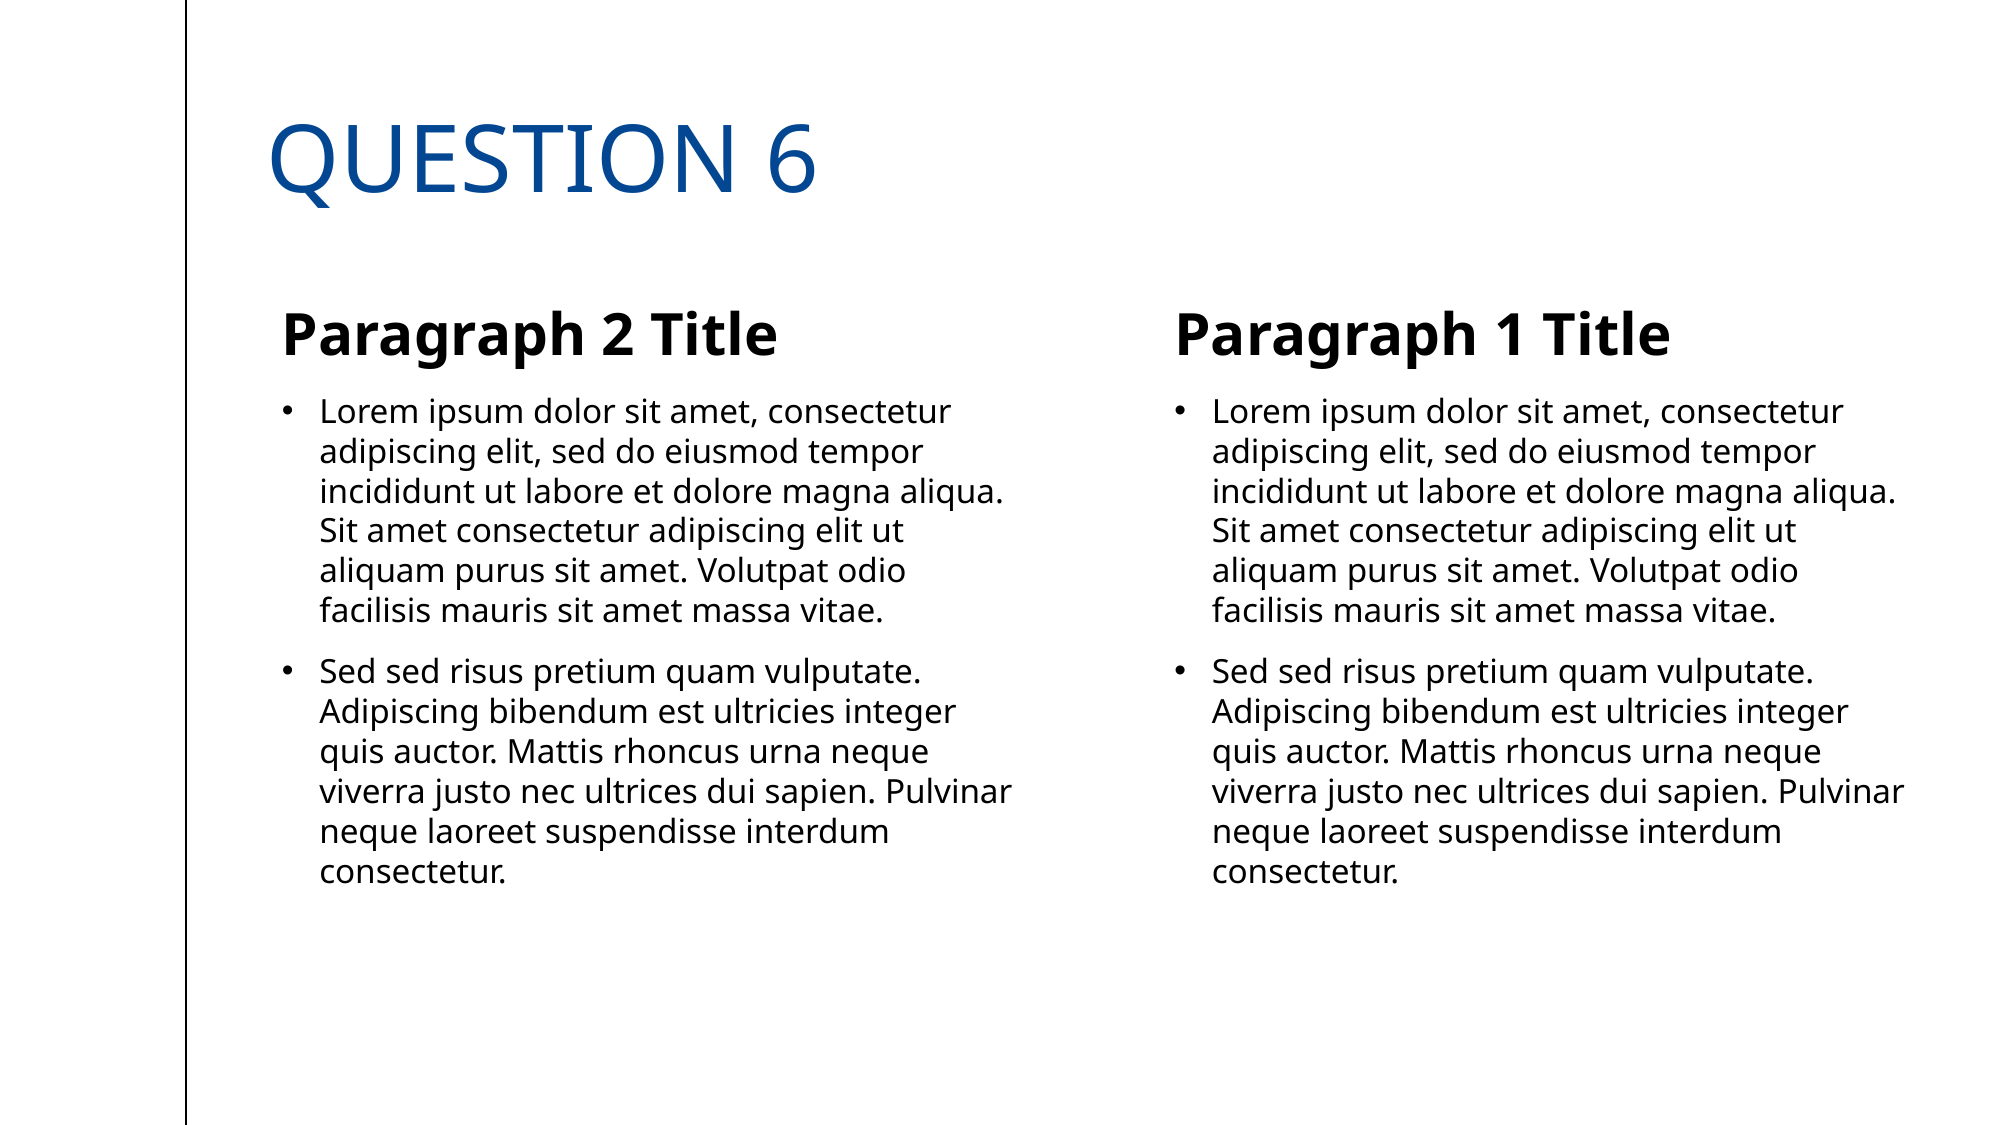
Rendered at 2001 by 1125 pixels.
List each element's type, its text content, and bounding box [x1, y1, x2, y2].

list Lorem ipsum dolor sit amet, consectetur adipiscing elit, sed do eiusmod tempor incididunt ut labore et dolore magna aliqua. Sit amet consectetur adipiscing elit ut aliquam purus sit amet. Volutpat odio facilisis mauris sit amet massa vitae. Sed sed risus pretium quam vulputate. Adipiscing bibendum est ultricies integer quis auctor. Mattis rhoncus urna neque viverra justo nec ultrices dui sapien. Pulvinar neque laoreet suspendisse interdum consectetur. [1159, 382, 1930, 1014]
list Lorem ipsum dolor sit amet, consectetur adipiscing elit, sed do eiusmod tempor incididunt ut labore et dolore magna aliqua. Sit amet consectetur adipiscing elit ut aliquam purus sit amet. Volutpat odio facilisis mauris sit amet massa vitae. Sed sed risus pretium quam vulputate. Adipiscing bibendum est ultricies integer quis auctor. Mattis rhoncus urna neque viverra justo nec ultrices dui sapien. Pulvinar neque laoreet suspendisse interdum consectetur. [266, 382, 1037, 1014]
title Question 6 [266, 55, 1930, 221]
list Paragraph 1 Title [1159, 240, 1930, 377]
list Paragraph 2 Title [266, 240, 1034, 377]
